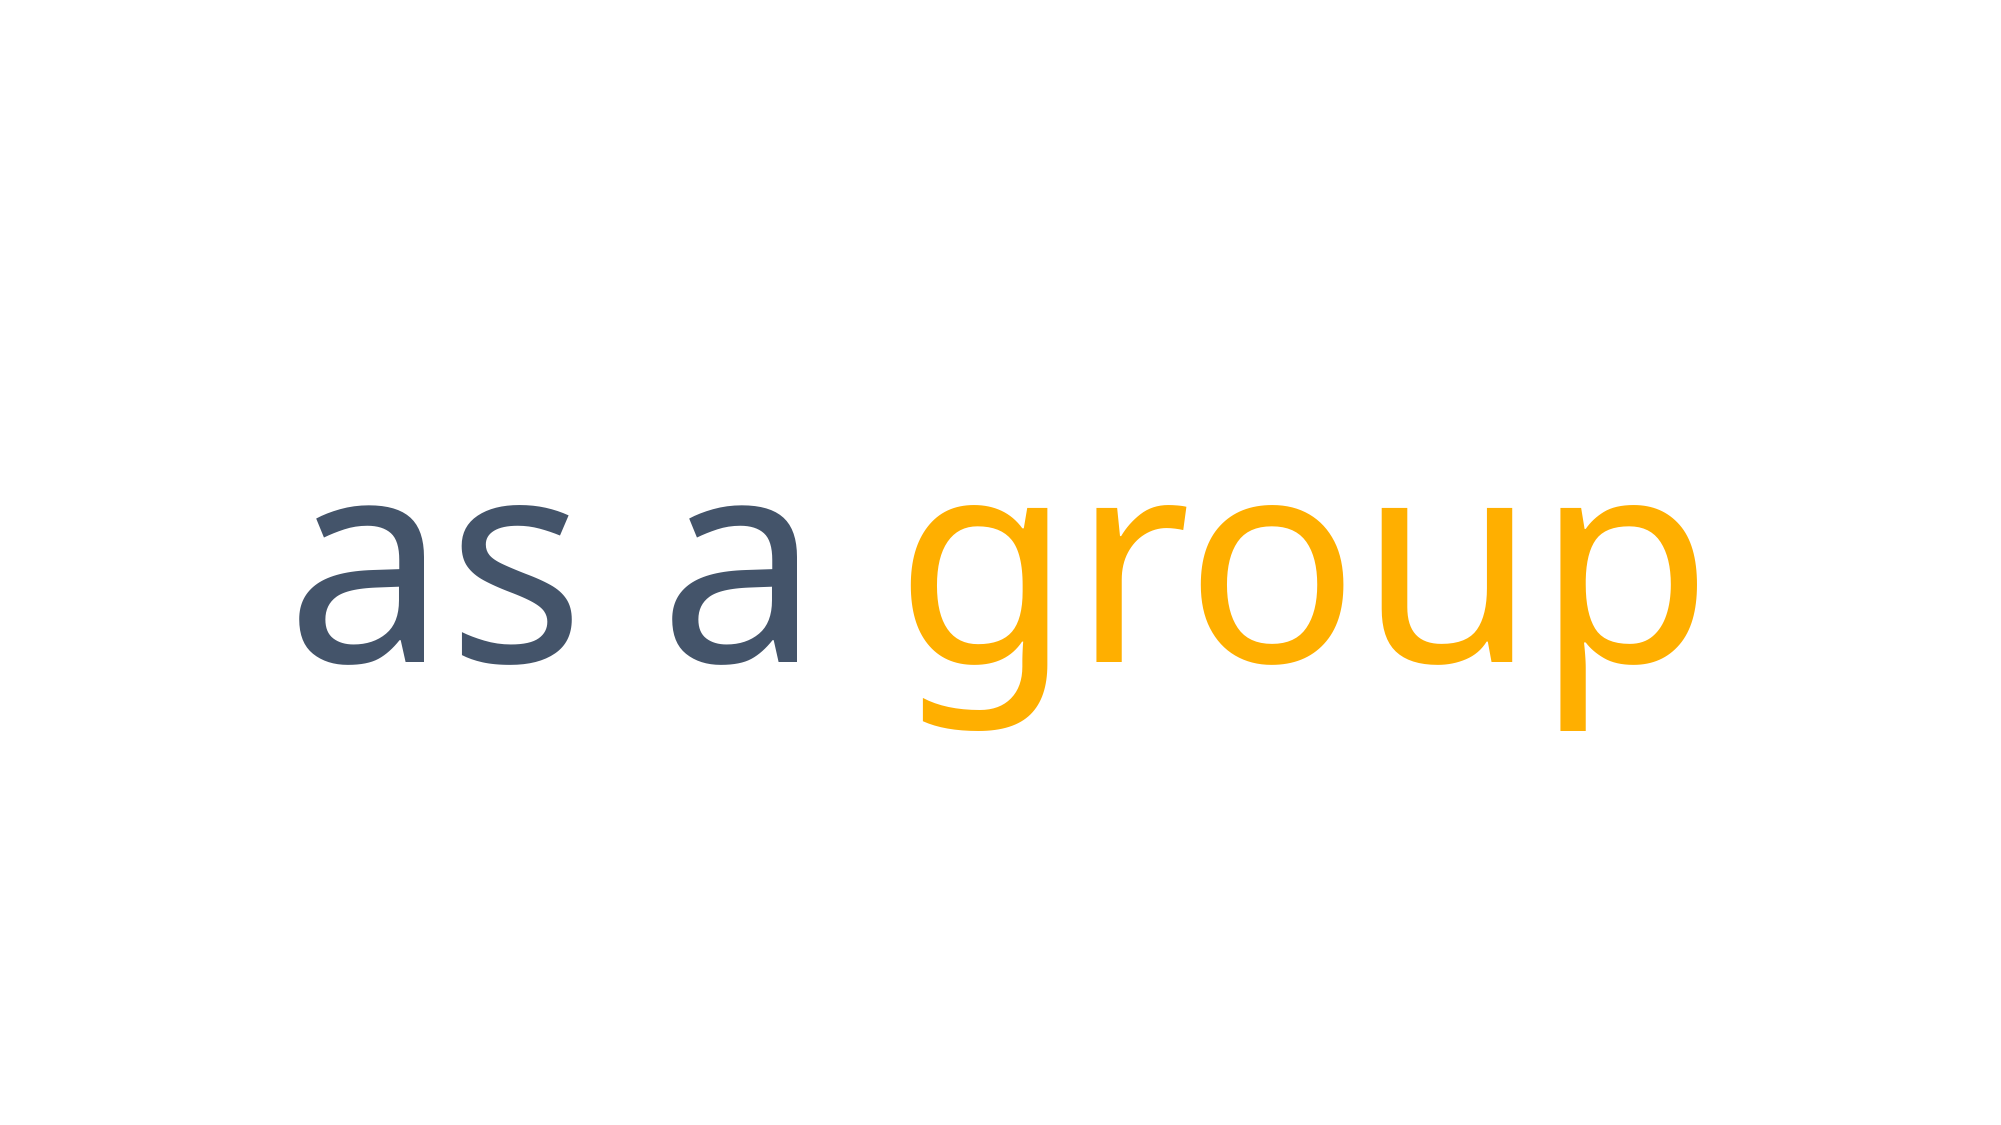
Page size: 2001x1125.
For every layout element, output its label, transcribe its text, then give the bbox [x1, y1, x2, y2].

text_box as a group [271, 367, 1729, 728]
